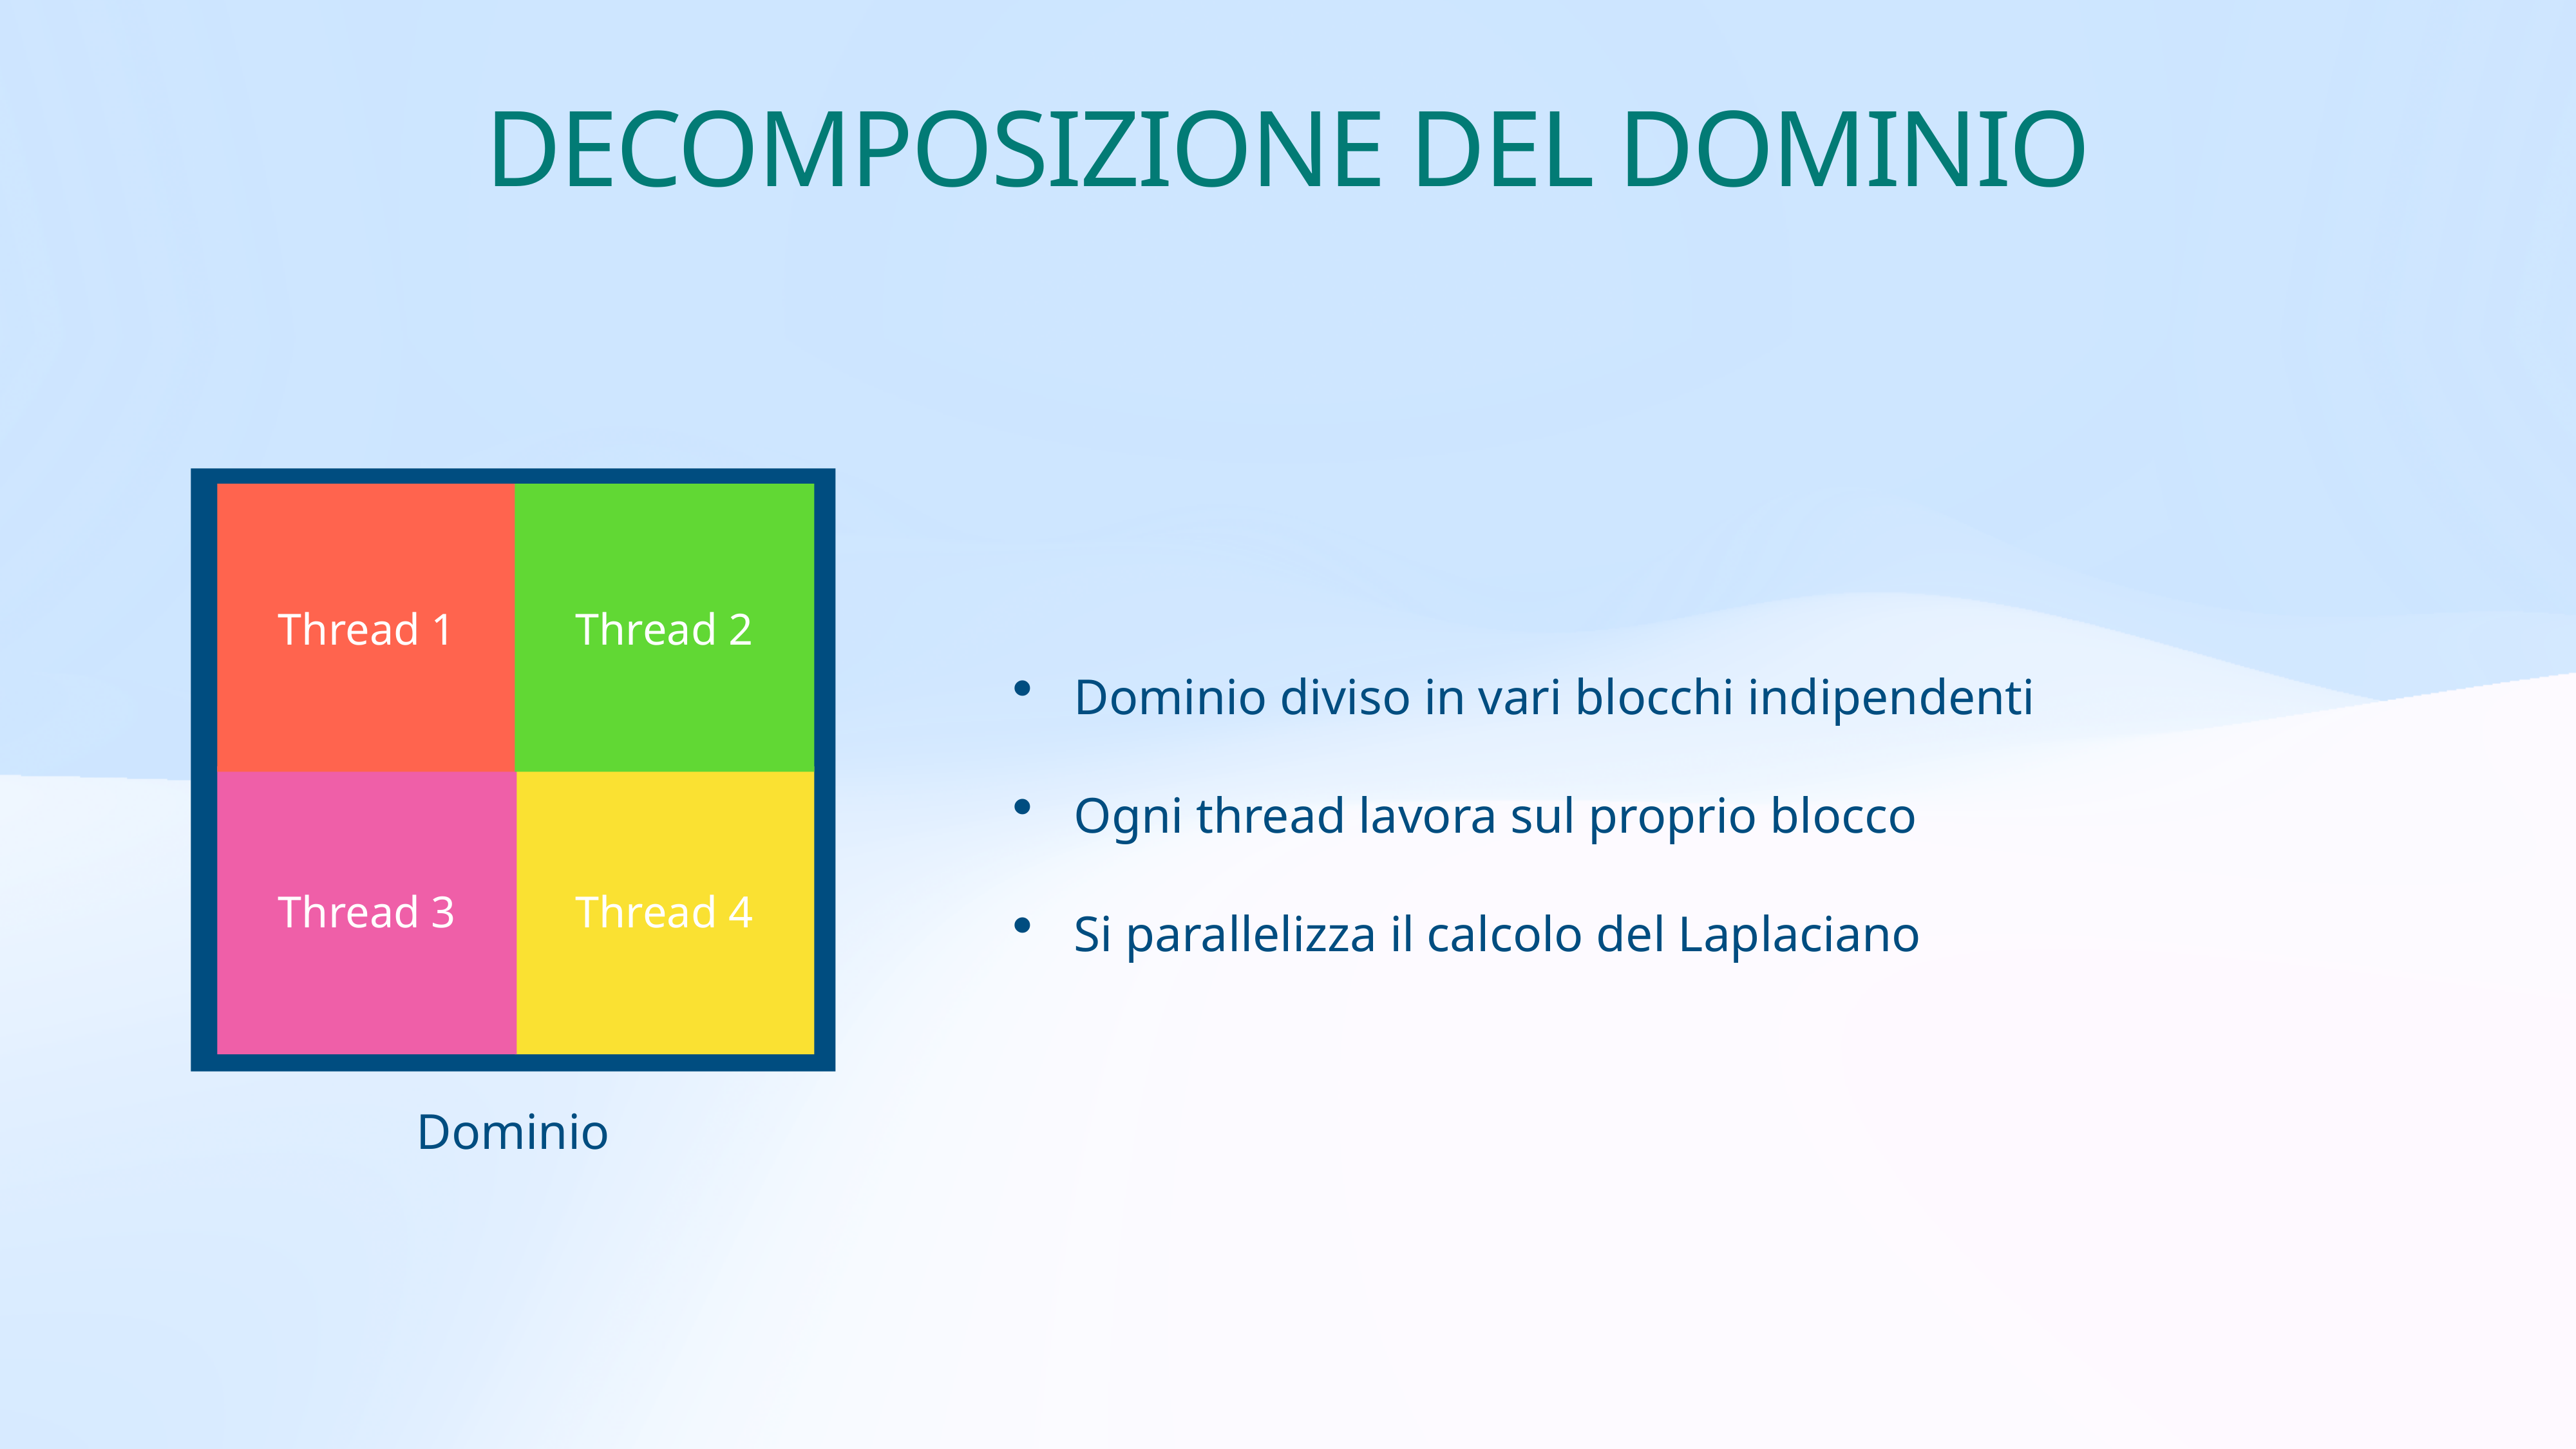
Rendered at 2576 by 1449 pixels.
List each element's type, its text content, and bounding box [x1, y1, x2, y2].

text_box Thread 4 [517, 772, 815, 1055]
picture [0, 0, 2576, 1449]
text_box Dominio [411, 1095, 616, 1164]
text_box [191, 468, 836, 1072]
text_box Thread 1 [217, 484, 515, 772]
text_box Thread 3 [217, 772, 517, 1055]
text_box Thread 2 [515, 484, 815, 772]
title DECOMPOSIZIONE DEL DOMINIO [127, 100, 2449, 252]
text_box Dominio diviso in vari blocchi indipendenti Ogni thread lavora sul proprio blocco Si parallelizza il calcolo del Laplaciano [1007, 661, 2237, 967]
